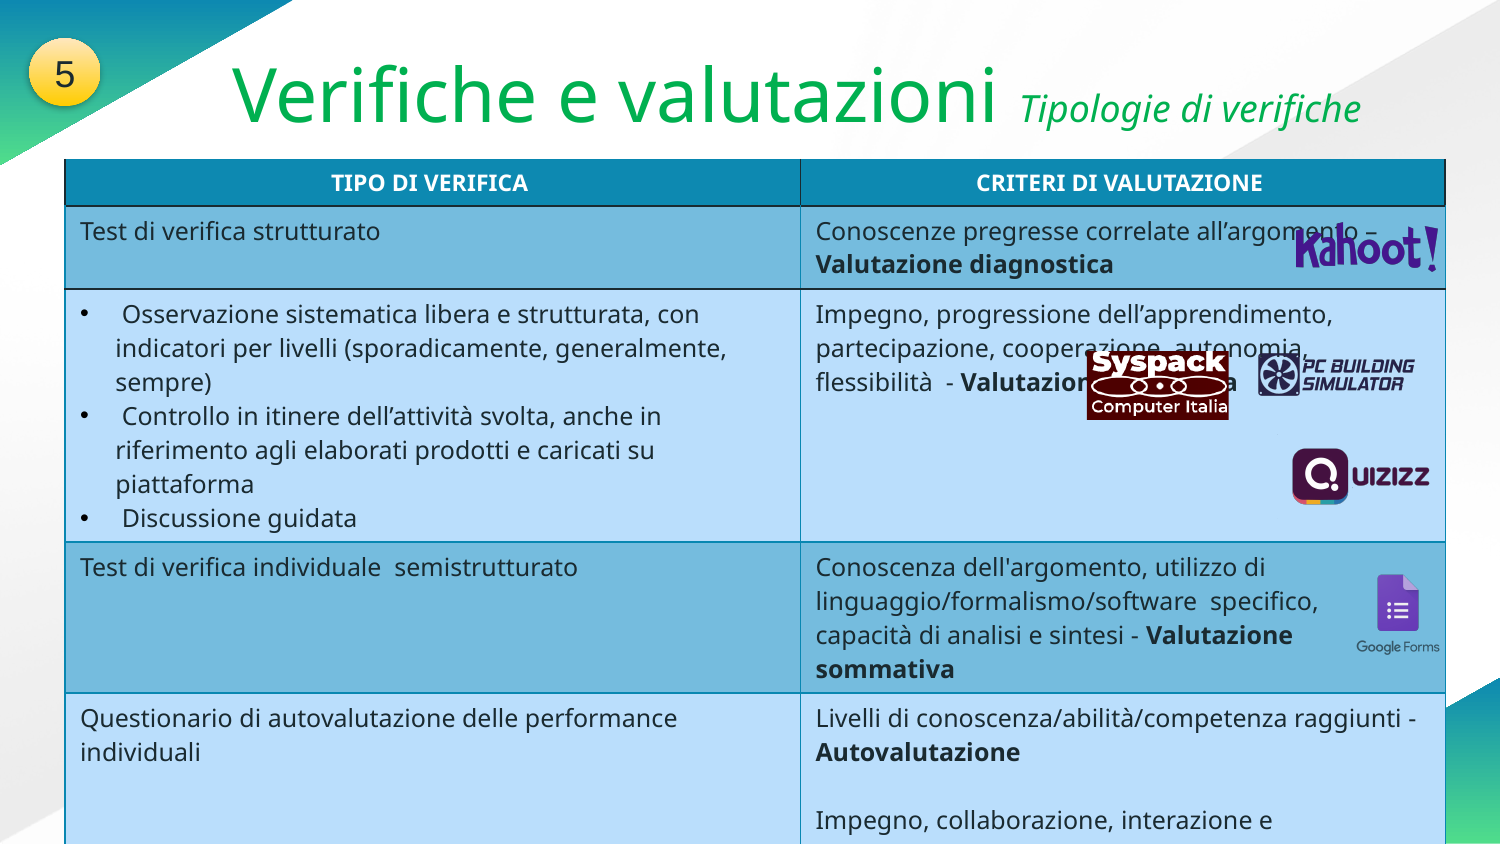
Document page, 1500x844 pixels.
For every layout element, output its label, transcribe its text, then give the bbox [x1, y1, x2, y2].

table_header CRITERI DI VALUTAZIONE [801, 160, 1444, 205]
text_box [0, 0, 1500, 844]
table_cell Osservazione sistematica libera e strutturata, con indicatori per livelli (sporadicamente, generalmente, sempre) Controllo in itinere dell’attività svolta, anche in riferimento agli elaborati prodotti e caricati su piattaforma Discussione guidata [66, 290, 800, 541]
table_cell Conoscenze pregresse correlate all’argomento – Valutazione diagnostica [801, 207, 1445, 288]
table_cell Test di verifica strutturato [66, 207, 800, 288]
picture [1295, 222, 1438, 272]
picture [1343, 561, 1444, 665]
table_cell Questionario di autovalutazione delle performance individuali Questionario di autovalutazione della prestazione nel gruppo Questionario di valutazione dei gruppi [66, 694, 800, 844]
table_cell Impegno, progressione dell’apprendimento, partecipazione, cooperazione, autonomia, flessibilità - Valutazione formativa [801, 290, 1445, 541]
table_header TIPO DI VERIFICA [66, 160, 800, 205]
text_box Verifiche e valutazioni Tipologie di verifiche [182, 40, 1412, 146]
picture [1447, 561, 1454, 665]
picture [1086, 351, 1229, 420]
table_cell Conoscenza dell'argomento, utilizzo di linguaggio/formalismo/software specifico, capacità di analisi e sintesi - Valutazione sommativa [801, 543, 1445, 692]
picture [1258, 353, 1416, 396]
table_cell Livelli di conoscenza/abilità/competenza raggiunti - Autovalutazione Impegno, collaborazione, interazione e comunicazione - Autovalutazione Validità dei contenuti, presentazione, esposizione - Autovalutazione [801, 694, 1445, 844]
table_cell Test di verifica individuale semistrutturato [66, 543, 800, 692]
text_box 5 [29, 38, 101, 107]
picture [1276, 433, 1444, 519]
